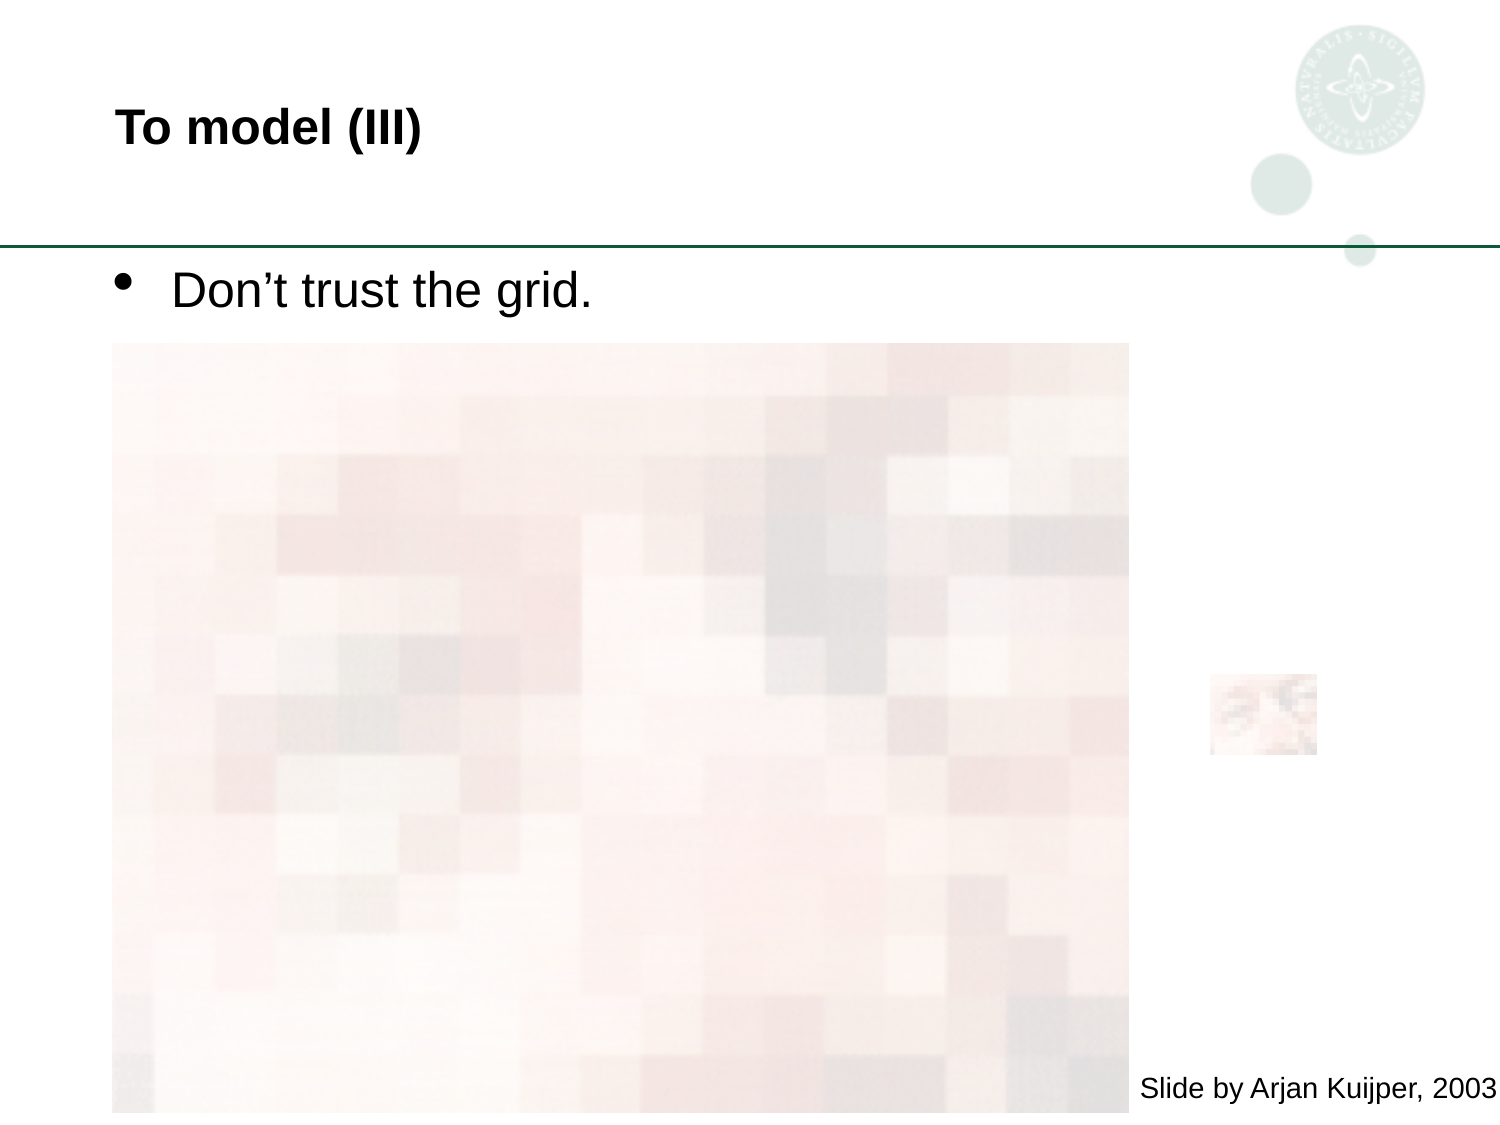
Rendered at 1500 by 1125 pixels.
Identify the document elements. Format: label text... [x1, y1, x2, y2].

text_box To model (III) [99, 62, 1450, 188]
text_box Slide by Arjan Kuijper, 2003 [1132, 1061, 1500, 1112]
text_box [289, 243, 320, 319]
picture [111, 343, 1129, 1113]
text_box Don’t trust the grid. [99, 249, 1450, 650]
picture [1210, 674, 1317, 755]
